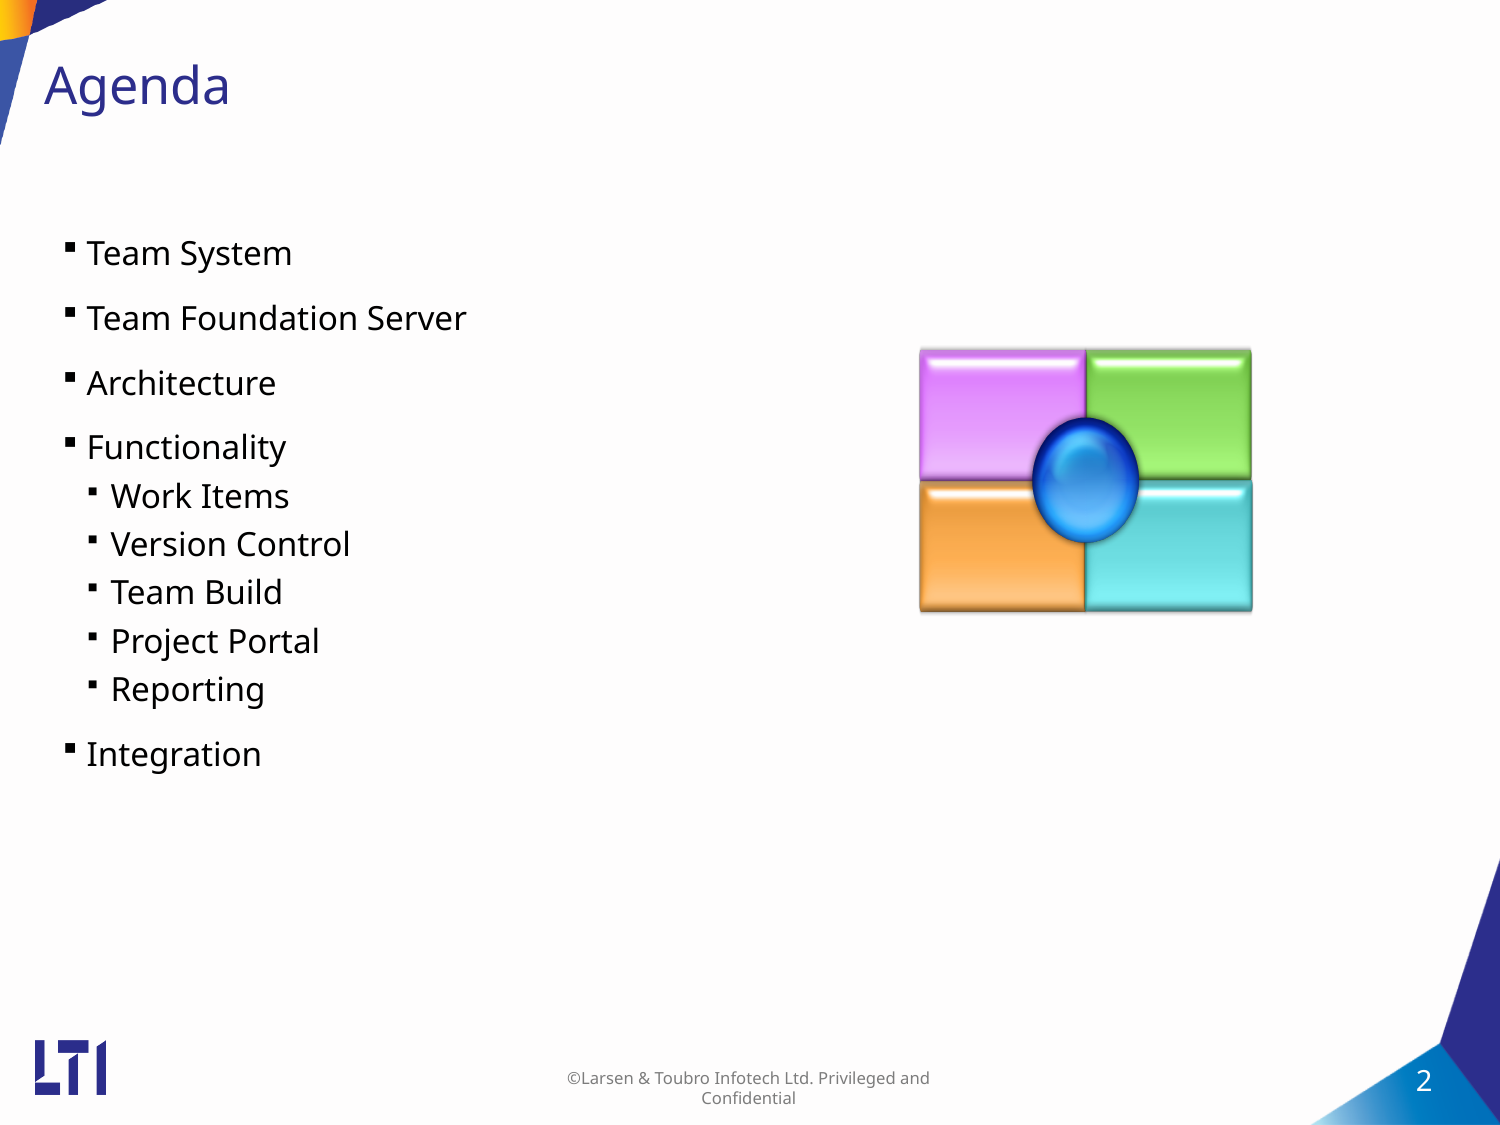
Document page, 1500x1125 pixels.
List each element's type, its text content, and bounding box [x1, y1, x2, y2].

list Team System Team Foundation Server Architecture Functionality Work Items Version Control Team Build Project Portal Reporting Integration [62, 232, 1438, 1006]
picture [0, 0, 110, 145]
title Agenda [44, 52, 1455, 116]
picture [1288, 854, 1500, 1125]
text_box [918, 343, 1254, 617]
picture [35, 1040, 106, 1095]
